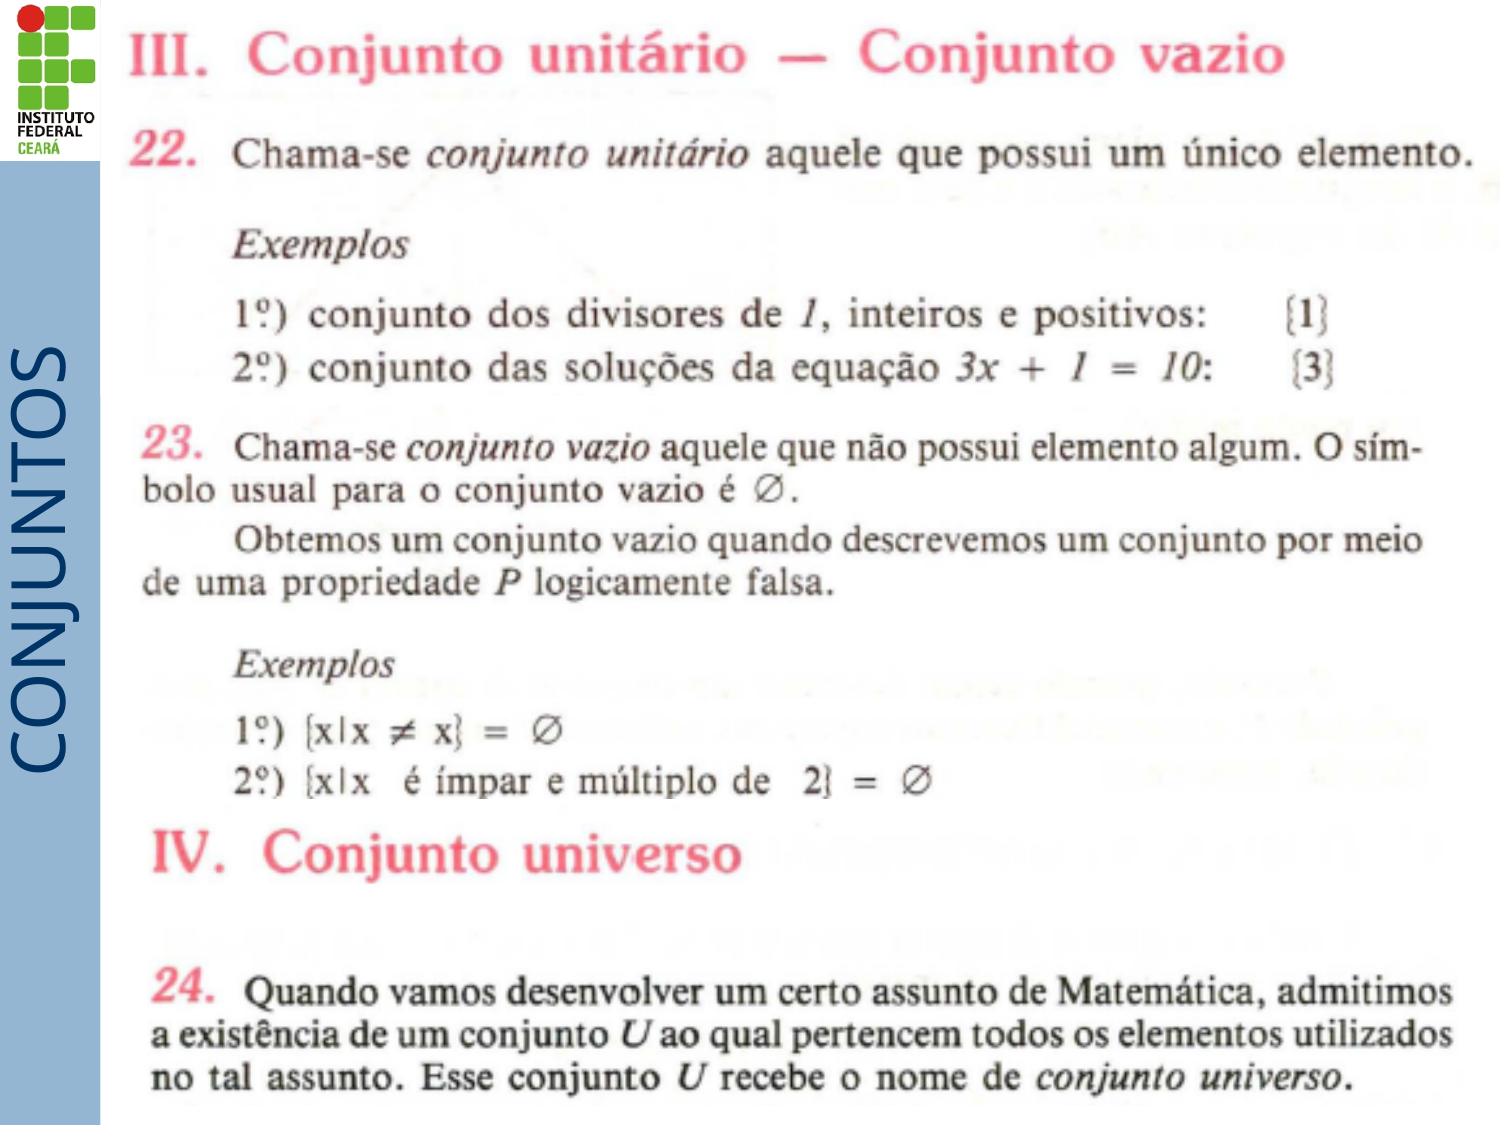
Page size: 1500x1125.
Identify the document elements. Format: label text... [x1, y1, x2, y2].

picture [136, 807, 1480, 1104]
text_box CONJUNTOS [0, 161, 101, 1125]
picture [0, 0, 101, 161]
picture [128, 410, 1443, 797]
picture [100, 6, 1500, 395]
